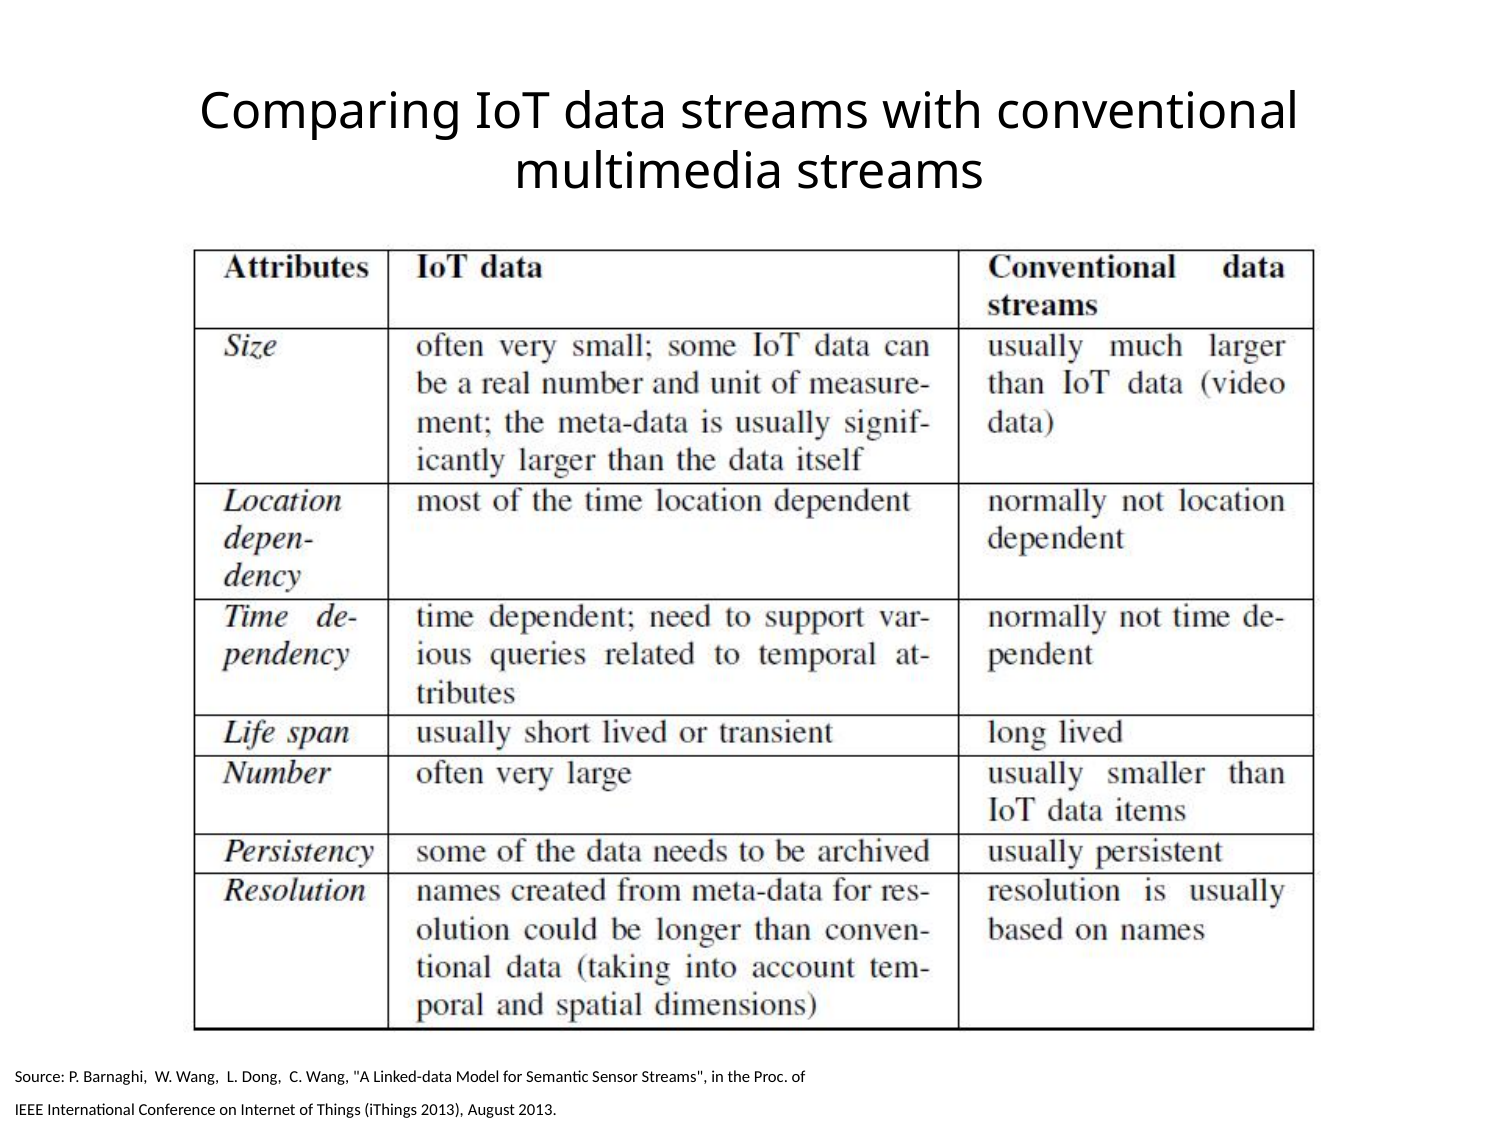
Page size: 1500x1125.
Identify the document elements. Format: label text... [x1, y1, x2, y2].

text_box Source: P. Barnaghi, W. Wang, L. Dong, C. Wang, "A Linked-data Model for Semantic Sensor Streams", in the Proc. of IEEE International Conference on Internet of Things (iThings 2013), August 2013. [0, 1058, 939, 1125]
title Comparing IoT data streams with conventional multimedia streams [75, 45, 1425, 233]
picture [182, 231, 1327, 1045]
